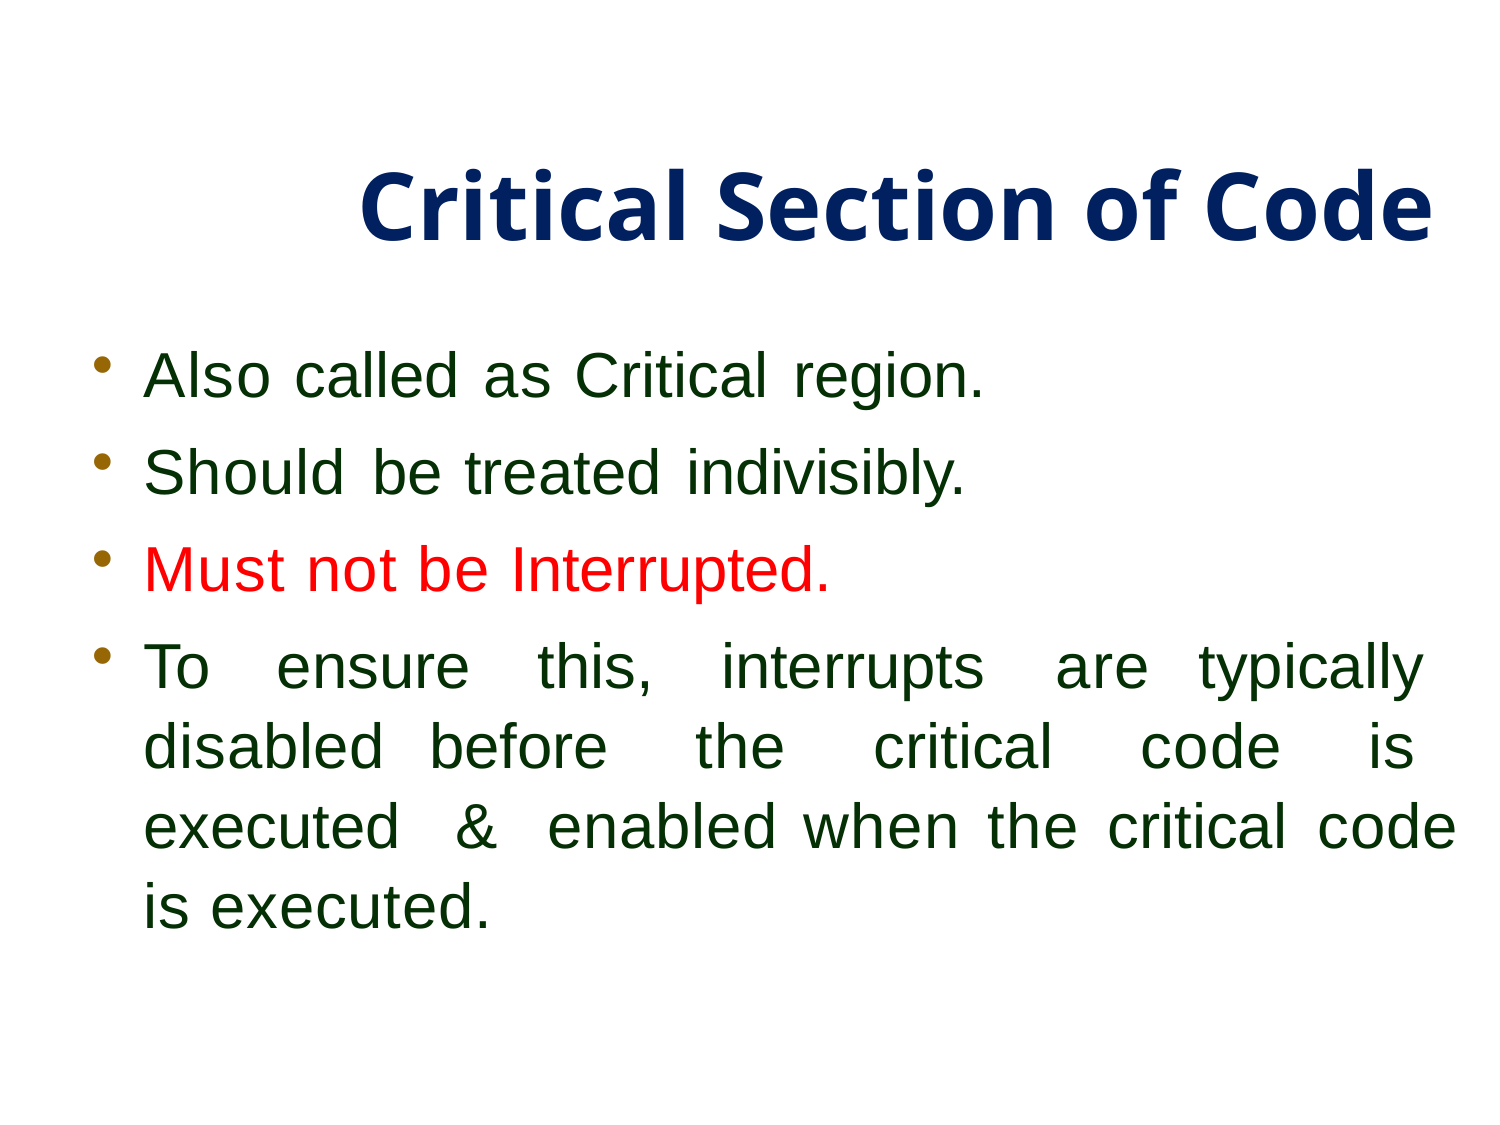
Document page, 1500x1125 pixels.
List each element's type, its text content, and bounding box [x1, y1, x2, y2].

text_box Also called as Critical region. Should be treated indivisibly. Must not be Interrupted. To ensure this, interrupts are typically disabled before the critical code is executed & enabled when the critical code is executed. [89, 311, 1460, 942]
title Critical Section of Code [137, 40, 1500, 297]
